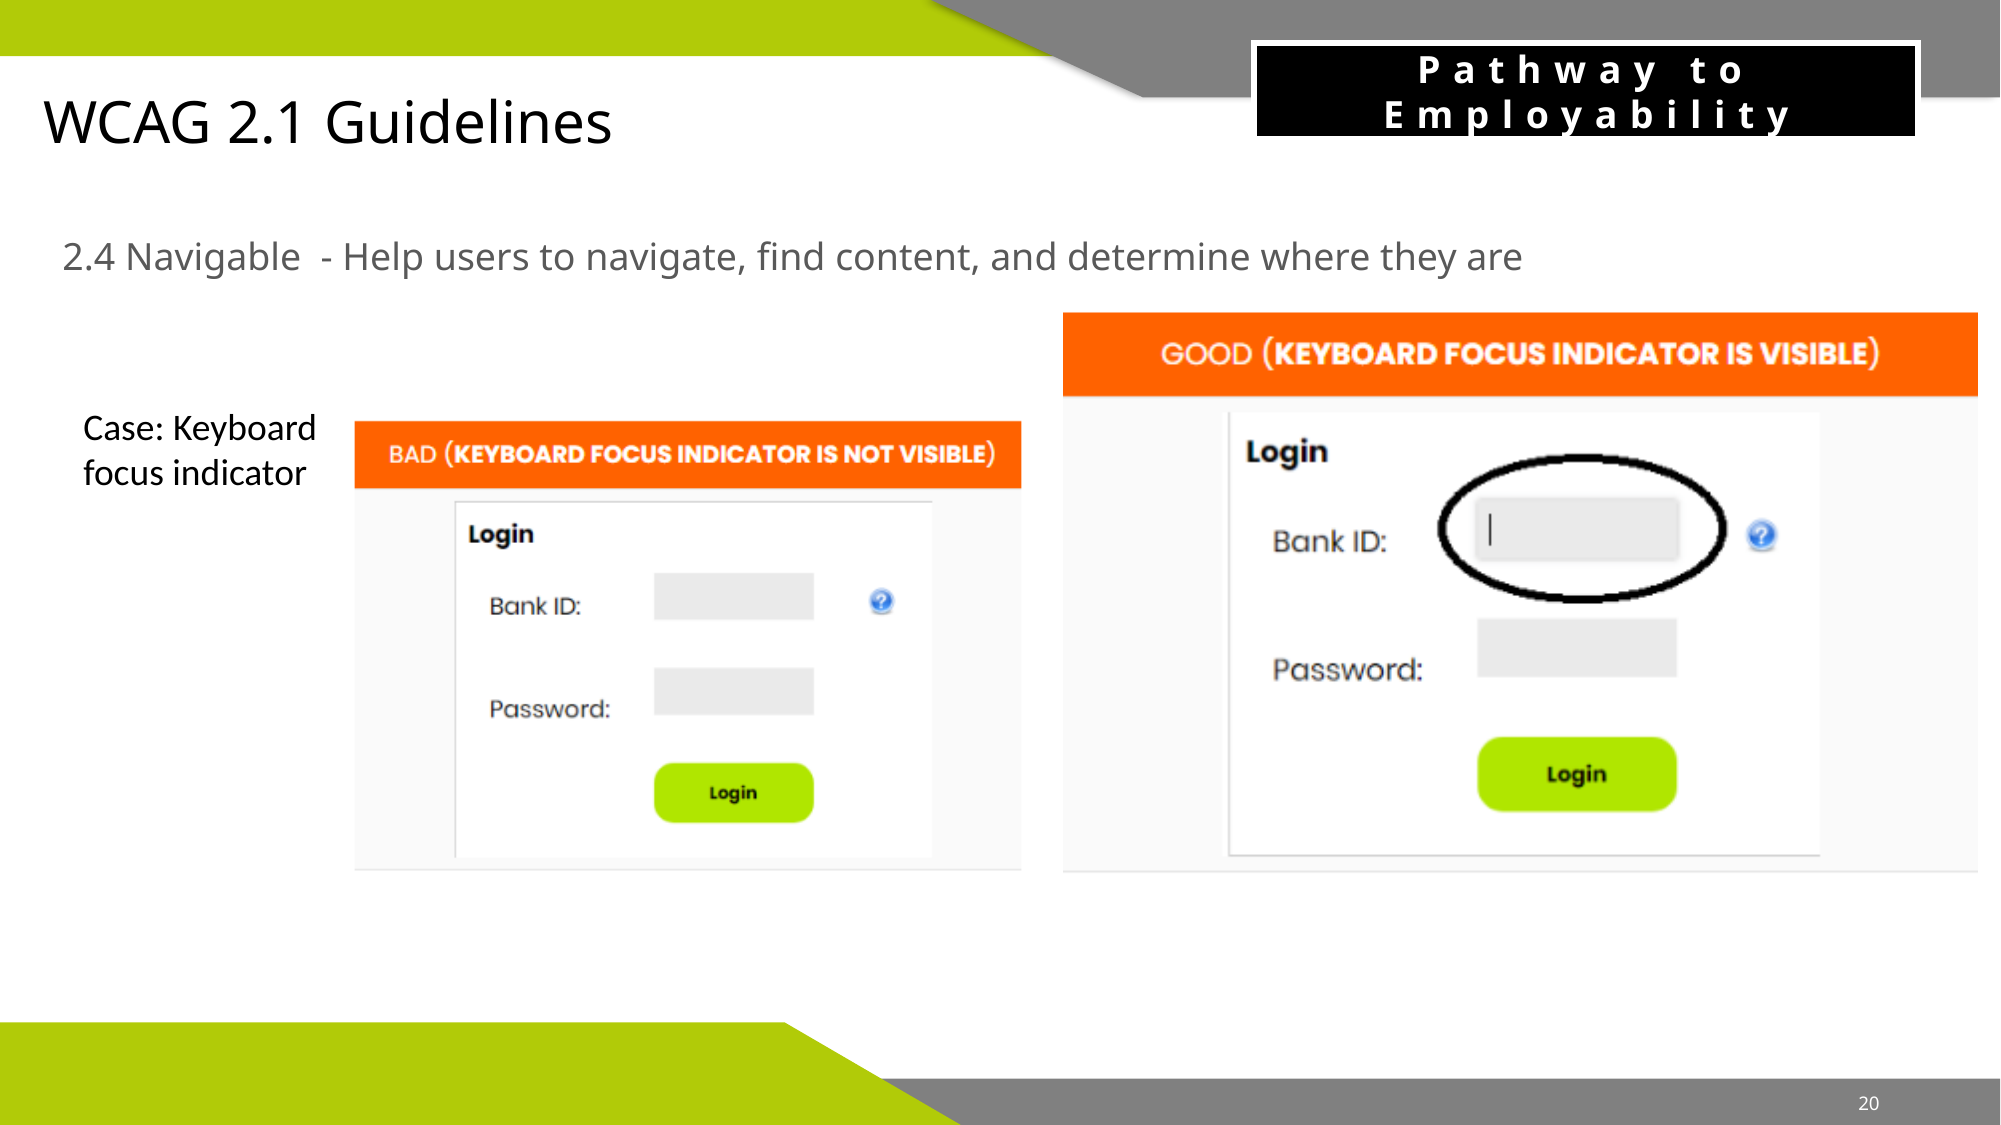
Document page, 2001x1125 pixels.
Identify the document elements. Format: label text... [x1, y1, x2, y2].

picture [1063, 309, 1978, 899]
picture [354, 415, 1022, 882]
text_box Case: Keyboard focus indicator [68, 395, 400, 501]
text_box 2.4 Navigable - Help users to navigate, find content, and determine where they are [47, 214, 2000, 286]
text_box WCAG 2.1 Guidelines [28, 78, 1263, 163]
